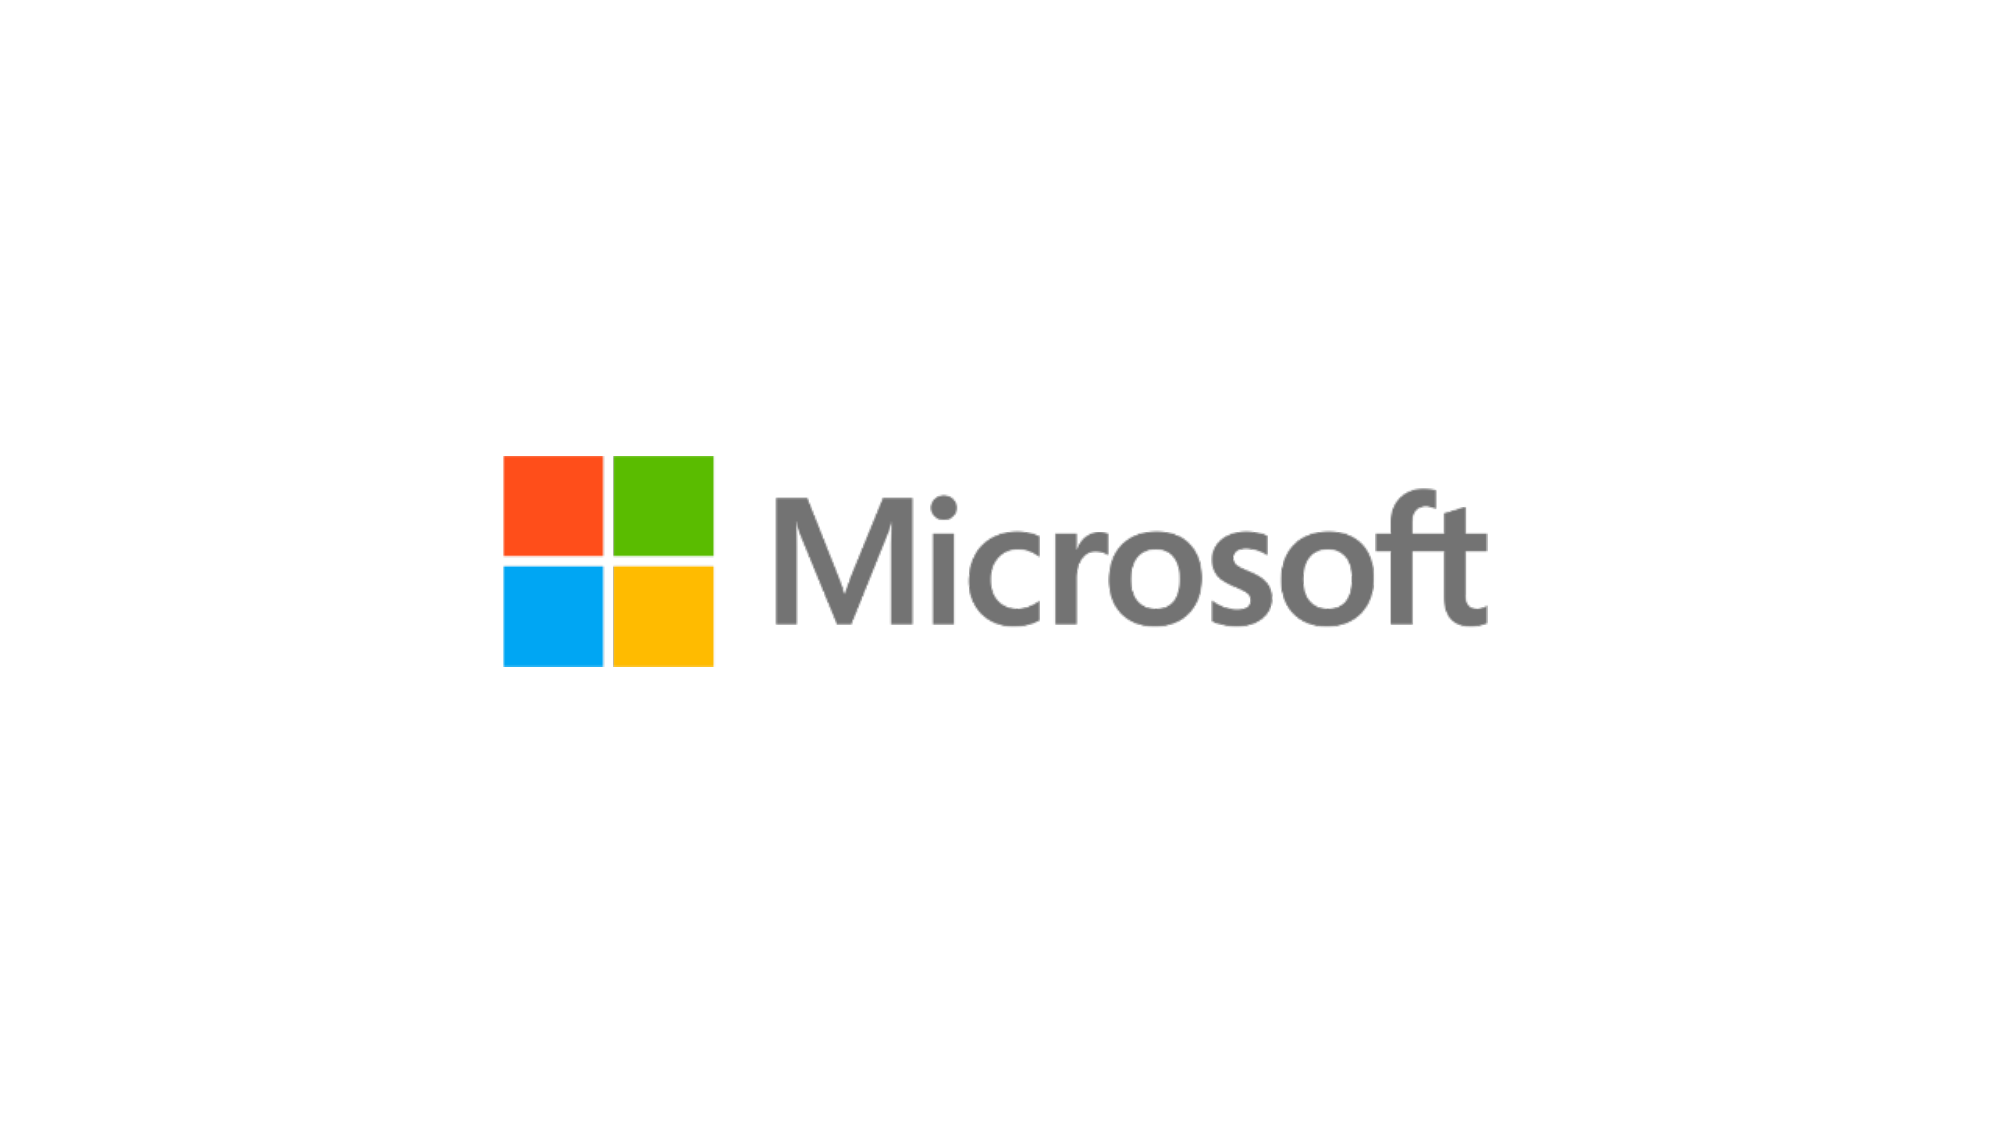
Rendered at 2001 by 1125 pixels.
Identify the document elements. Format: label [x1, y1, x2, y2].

picture [503, 455, 1488, 667]
